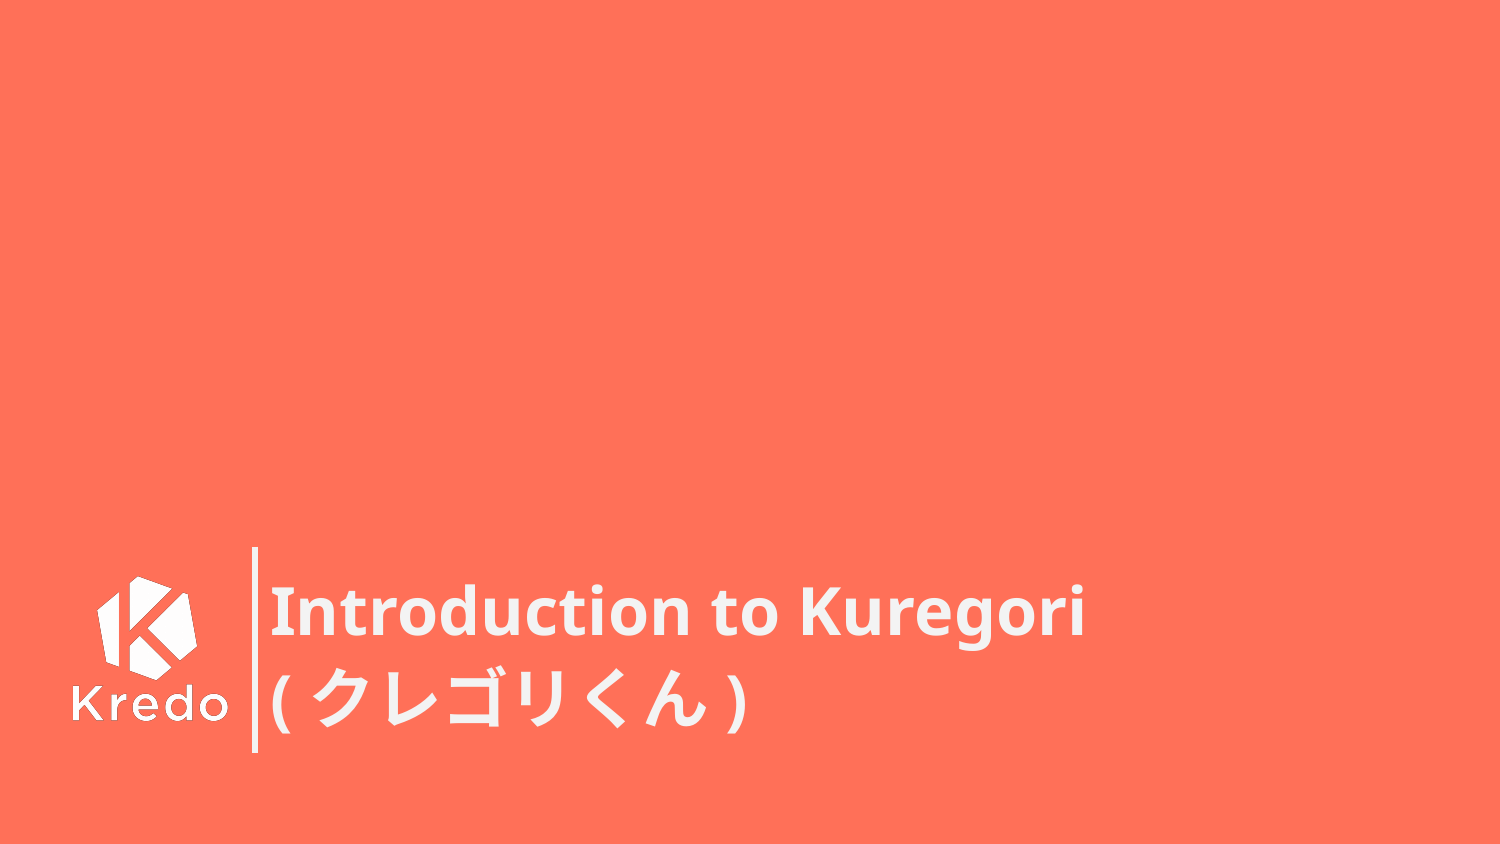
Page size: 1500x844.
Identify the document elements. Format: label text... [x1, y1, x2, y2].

title Introduction to Kuregori (クレゴリくん) [258, 546, 1155, 753]
picture [66, 567, 232, 733]
